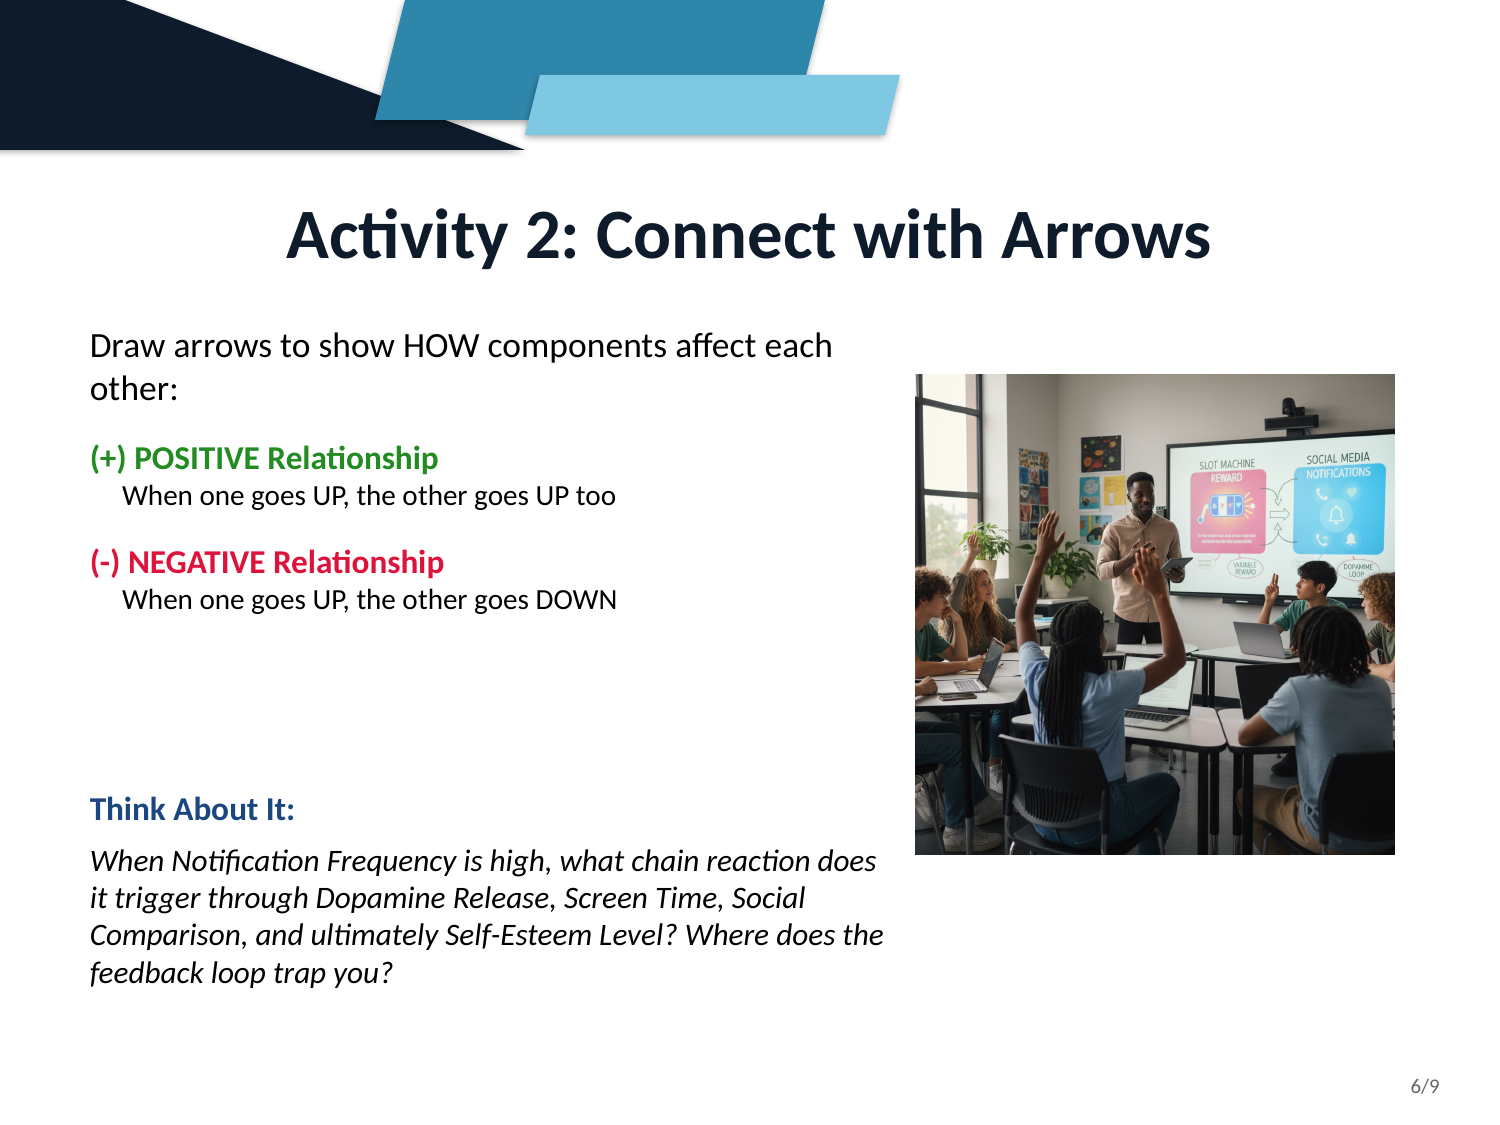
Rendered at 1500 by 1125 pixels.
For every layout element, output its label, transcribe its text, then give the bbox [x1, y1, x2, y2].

text_box Think About It: When Notification Frequency is high, what chain reaction does it trigger through Dopamine Release, Screen Time, Social Comparison, and ultimately Self-Esteem Level? Where does the feedback loop trap you? [74, 779, 900, 997]
text_box [524, 74, 901, 136]
text_box Draw arrows to show HOW components affect each other: (+) POSITIVE Relationship When one goes UP, the other goes UP too (-) NEGATIVE Relationship When one goes UP, the other goes DOWN [74, 314, 900, 623]
text_box [374, 0, 826, 121]
text_box Activity 2: Connect with Arrows [271, 179, 1229, 280]
text_box 6/9 [1395, 1065, 1455, 1105]
text_box [0, 0, 526, 151]
picture [914, 374, 1396, 856]
